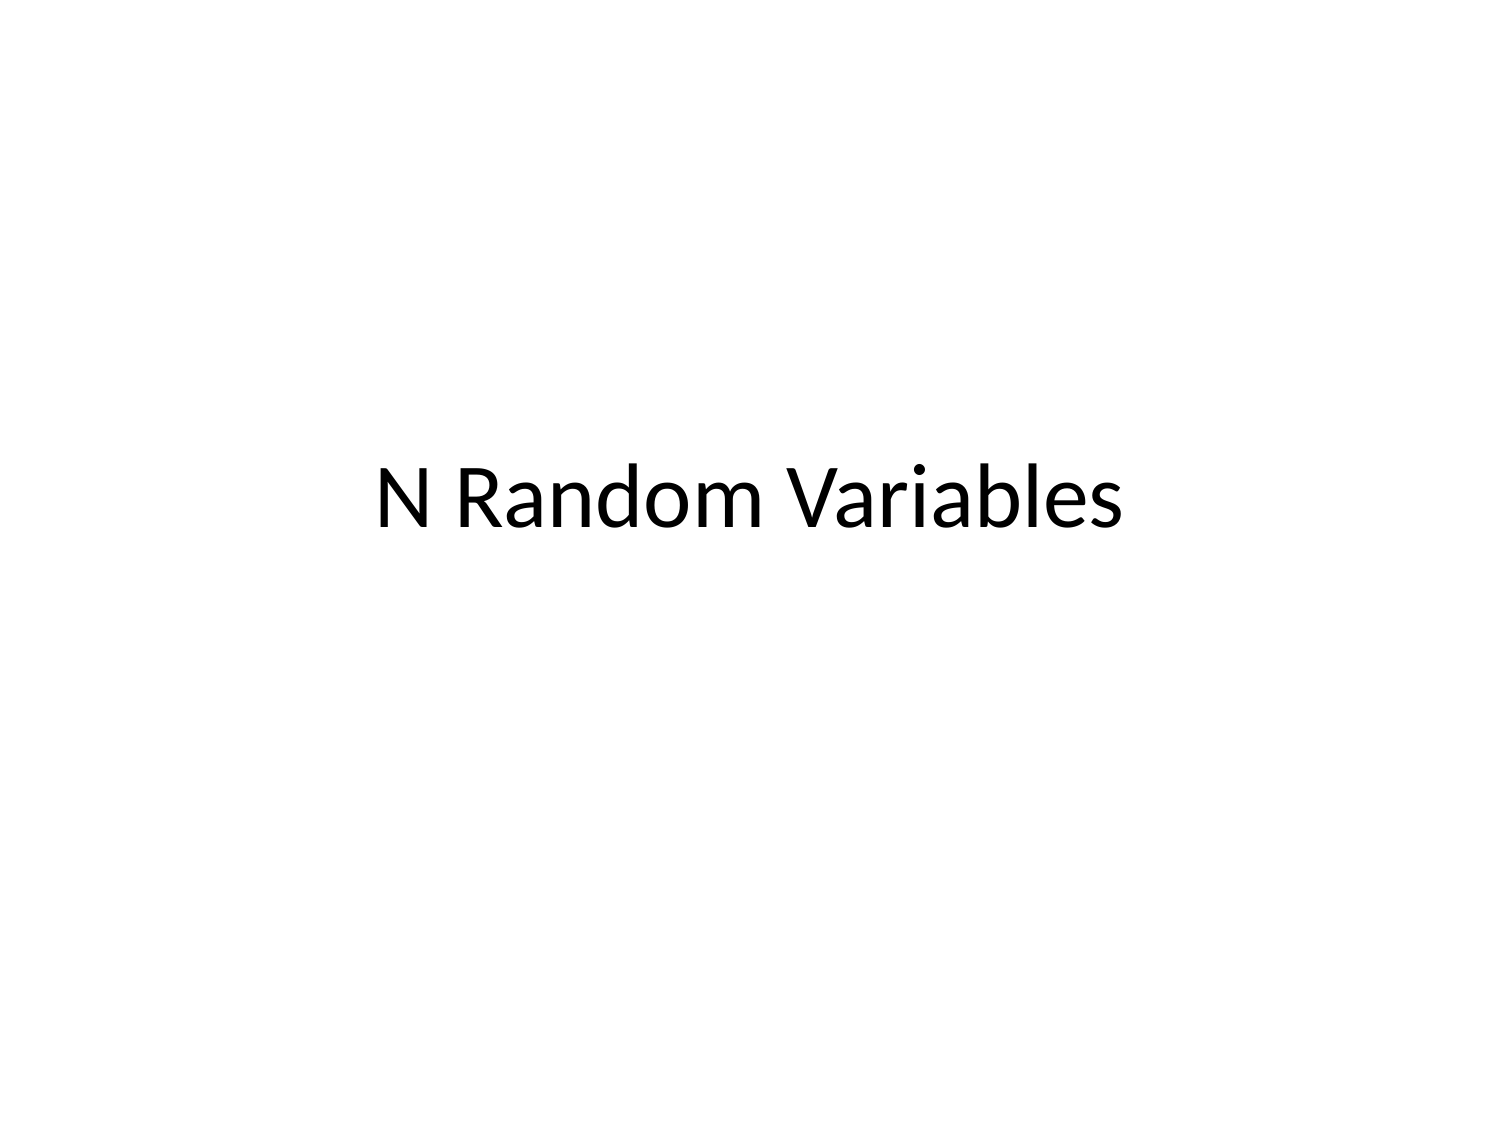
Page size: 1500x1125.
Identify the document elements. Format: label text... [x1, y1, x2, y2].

title N Random Variables [75, 397, 1425, 585]
